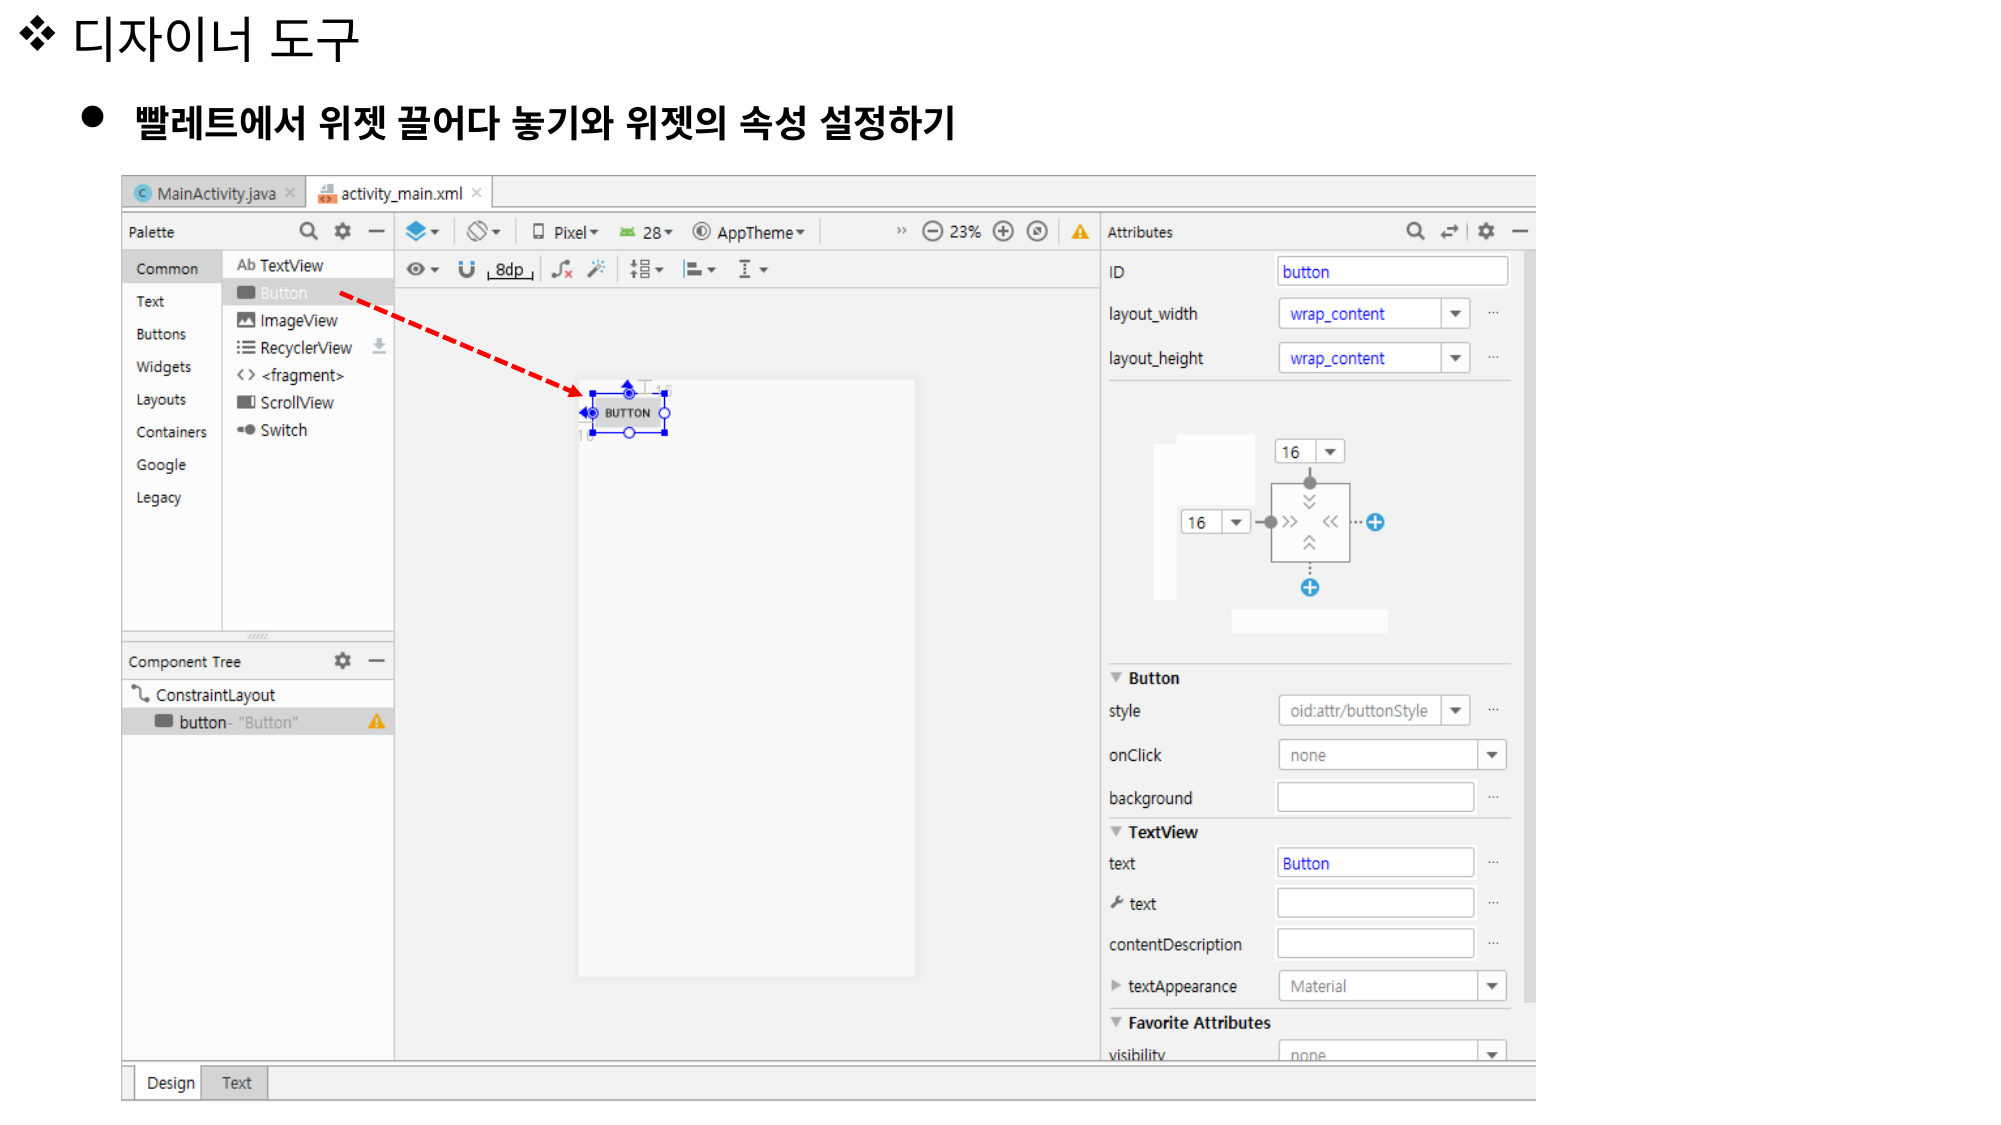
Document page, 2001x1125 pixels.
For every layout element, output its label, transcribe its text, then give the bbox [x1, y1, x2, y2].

text_box 빨레트에서 위젯 끌어다 놓기와 위젯의 속성 설정하기 [63, 83, 1353, 166]
picture [121, 175, 1536, 1102]
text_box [339, 292, 583, 397]
title 디자이너 도구 [0, 11, 541, 73]
text_box [156, 11, 187, 63]
